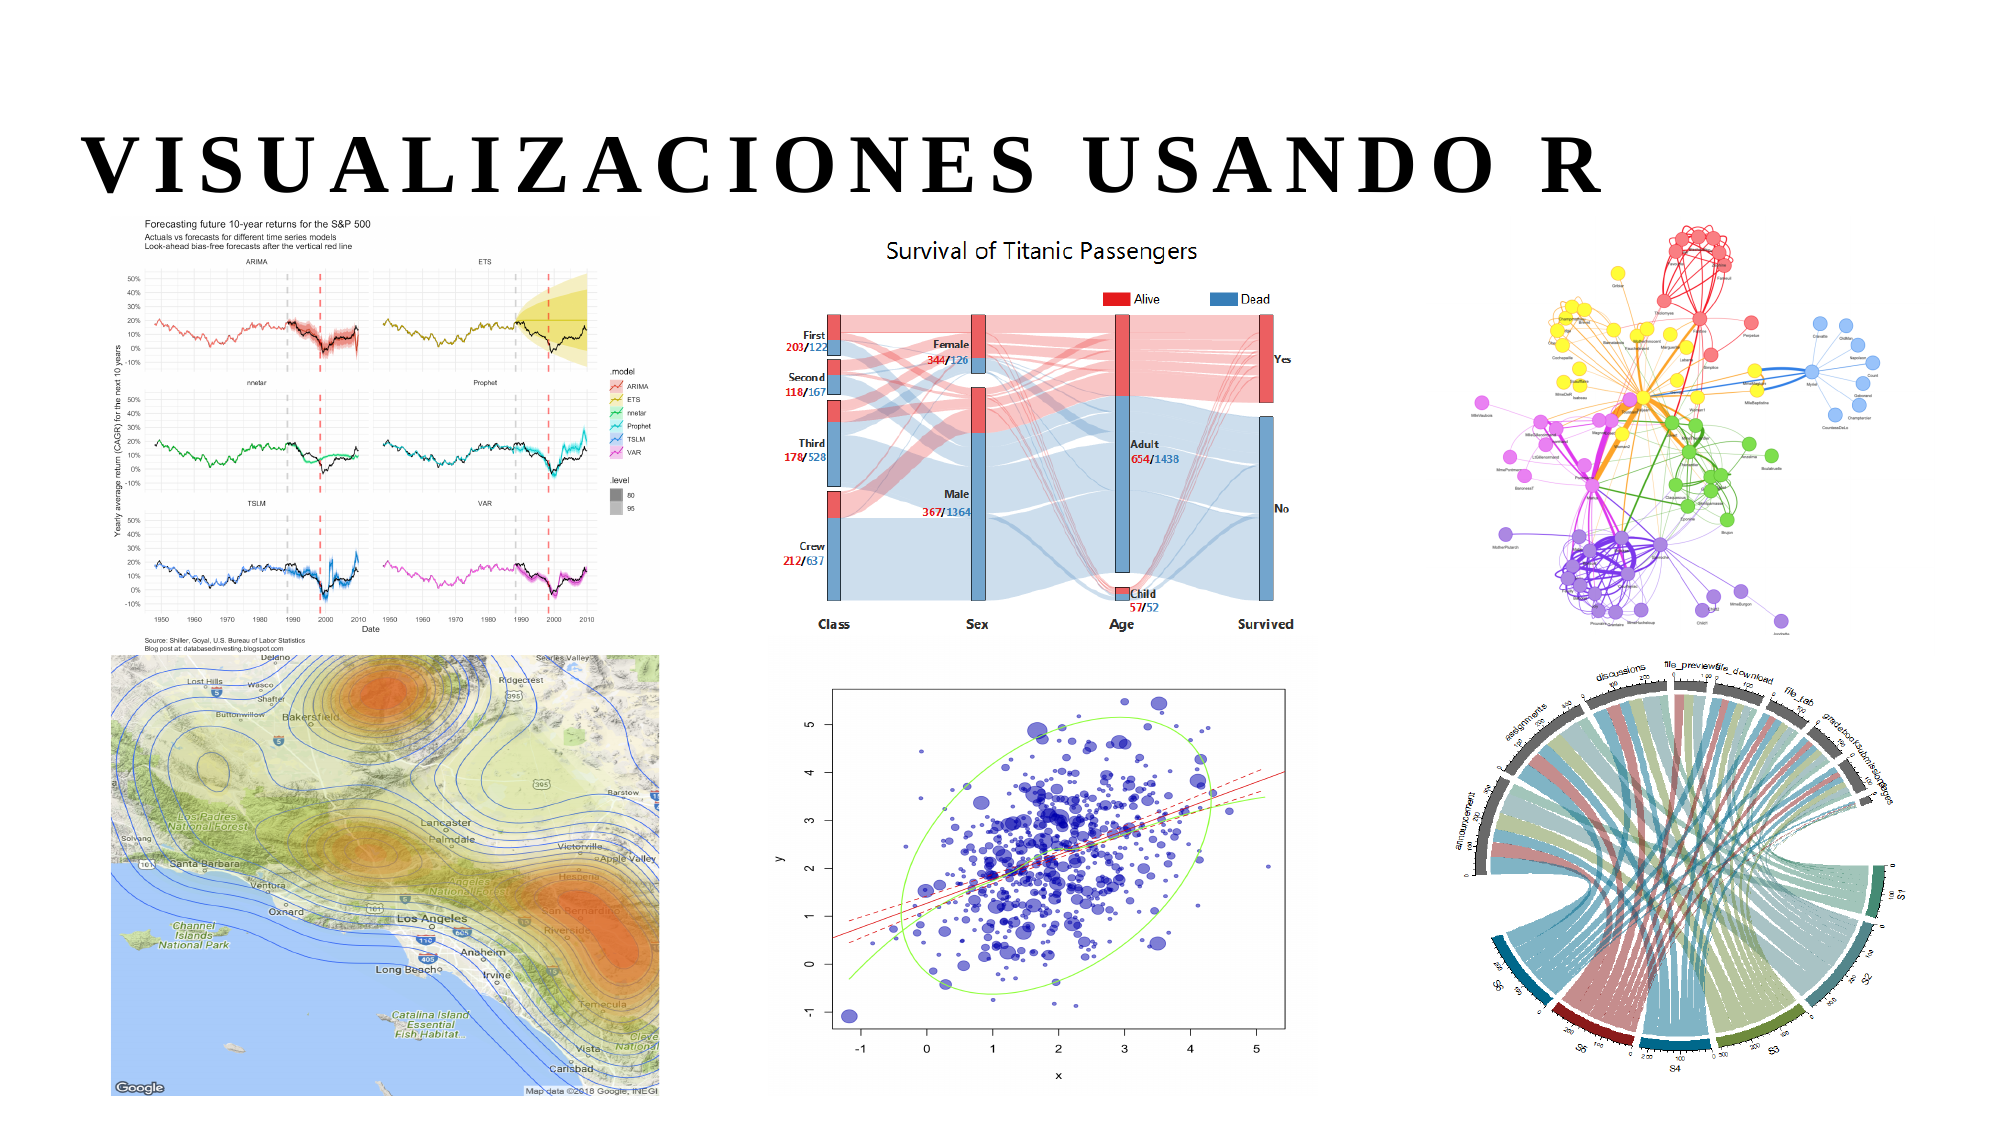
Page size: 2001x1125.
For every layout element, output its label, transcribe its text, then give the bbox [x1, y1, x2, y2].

picture [1425, 216, 1935, 1096]
picture [110, 216, 660, 1096]
picture [768, 216, 1318, 1096]
title Visualizaciones usando r [65, 76, 1935, 217]
